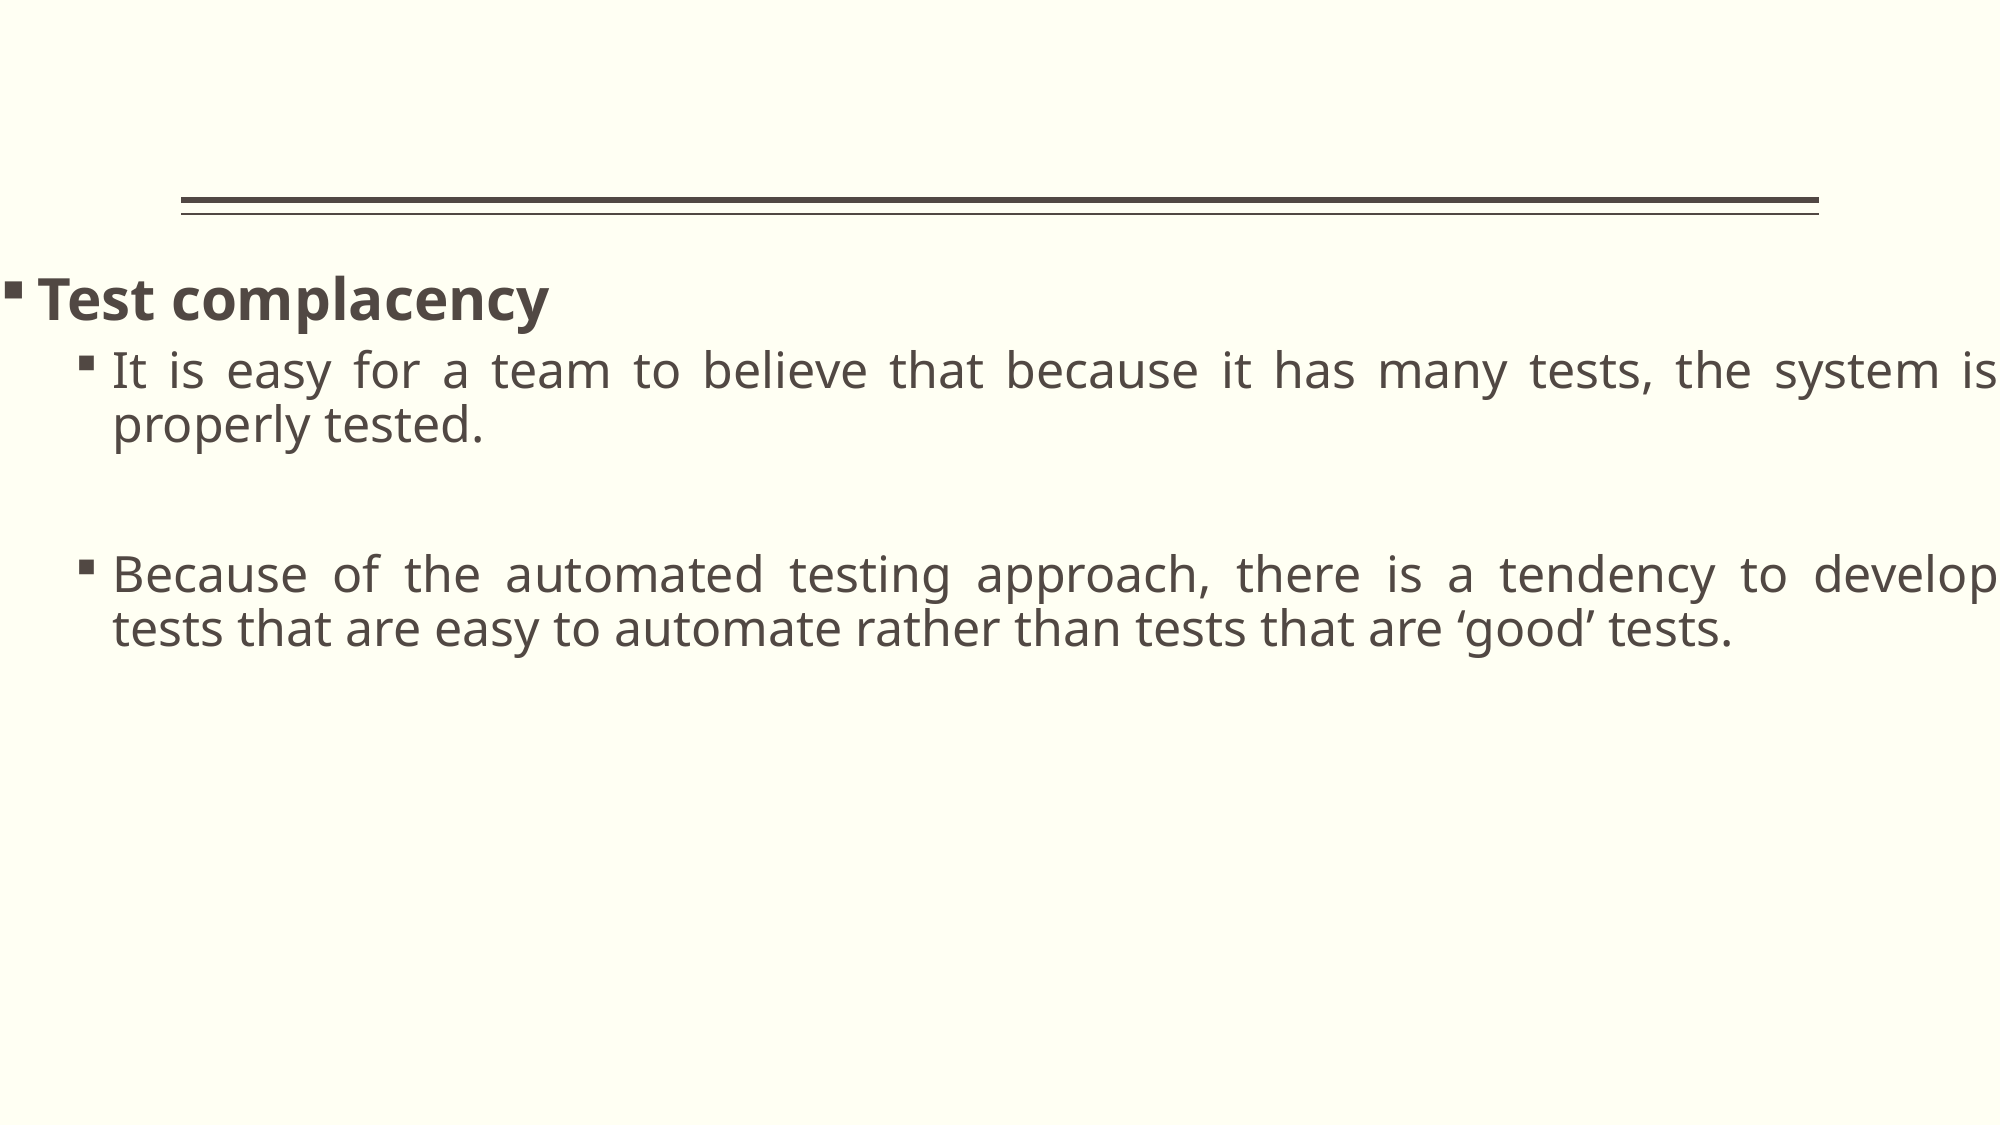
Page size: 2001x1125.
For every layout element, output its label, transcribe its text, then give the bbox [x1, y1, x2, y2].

list Test complacency It is easy for a team to believe that because it has many tests, the system is properly tested. Because of the automated testing approach, there is a tendency to develop tests that are easy to automate rather than tests that are ‘good’ tests. [0, 262, 2000, 1005]
